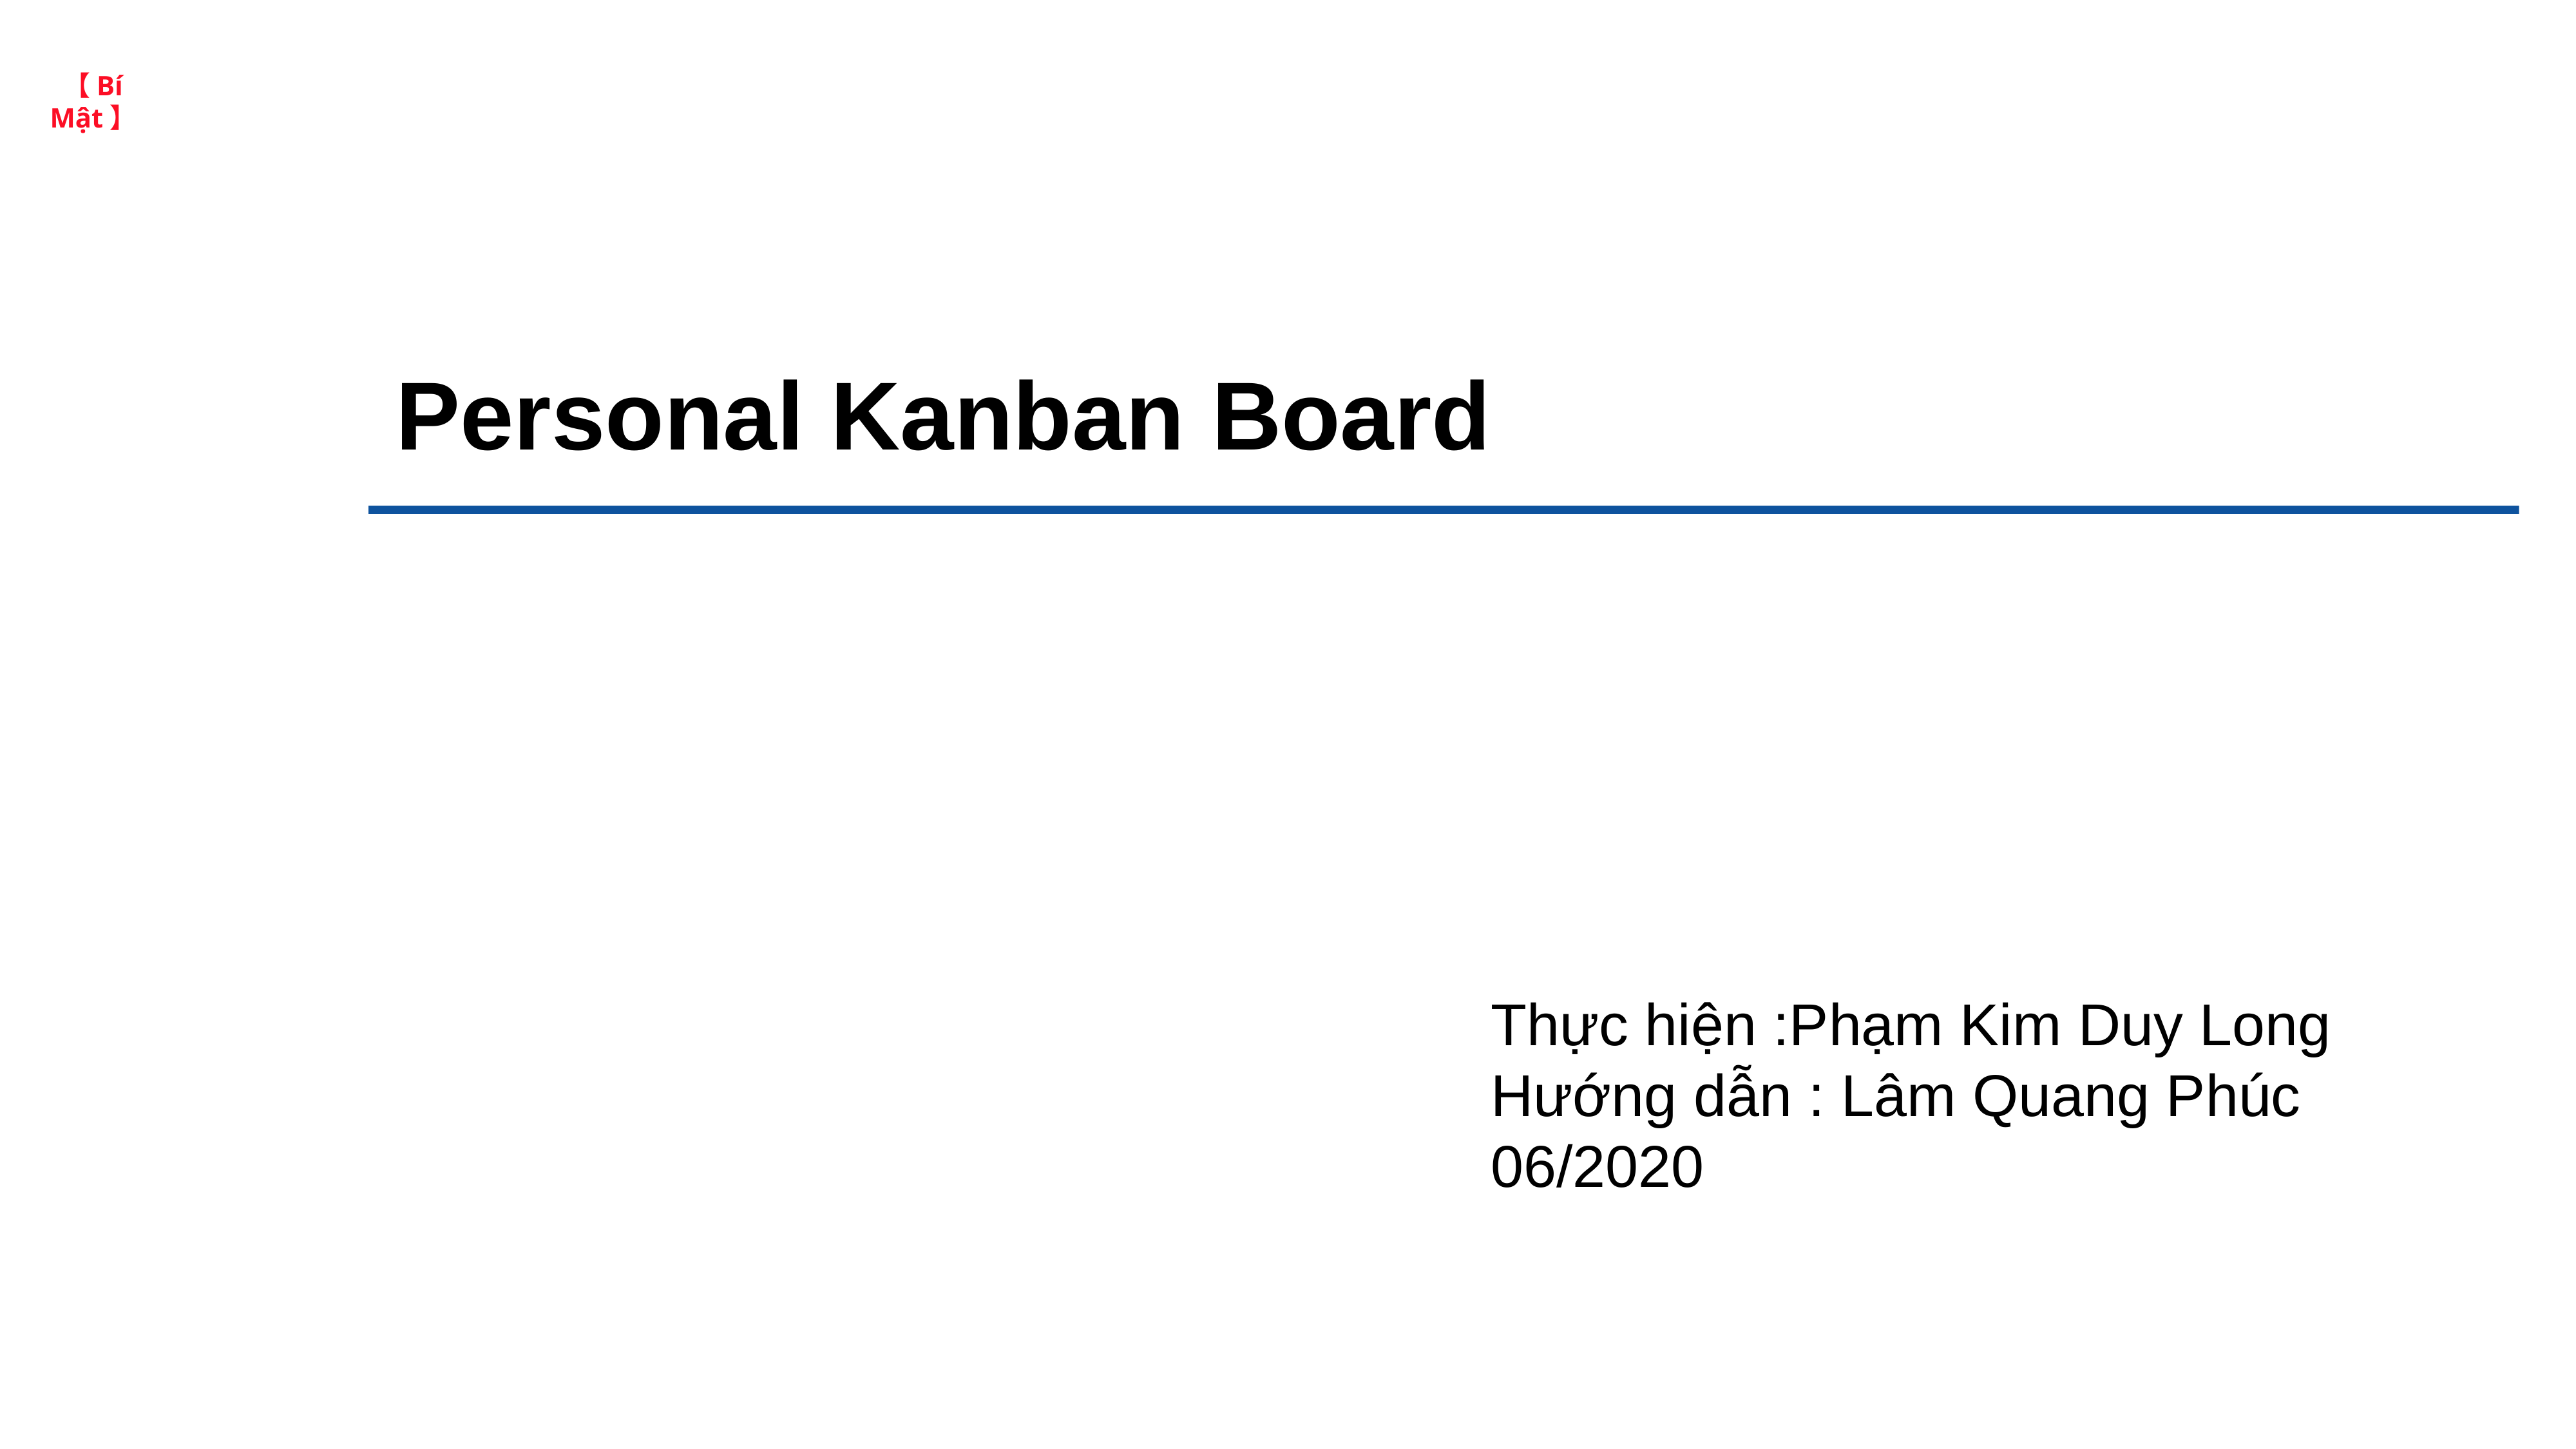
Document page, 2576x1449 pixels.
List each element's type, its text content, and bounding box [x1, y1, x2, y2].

title Personal Kanban Board [386, 337, 2512, 499]
subtitle Thực hiện :Phạm Kim Duy Long Hướng dẫn : Lâm Quang Phúc 06/2020 [1481, 981, 2447, 1328]
